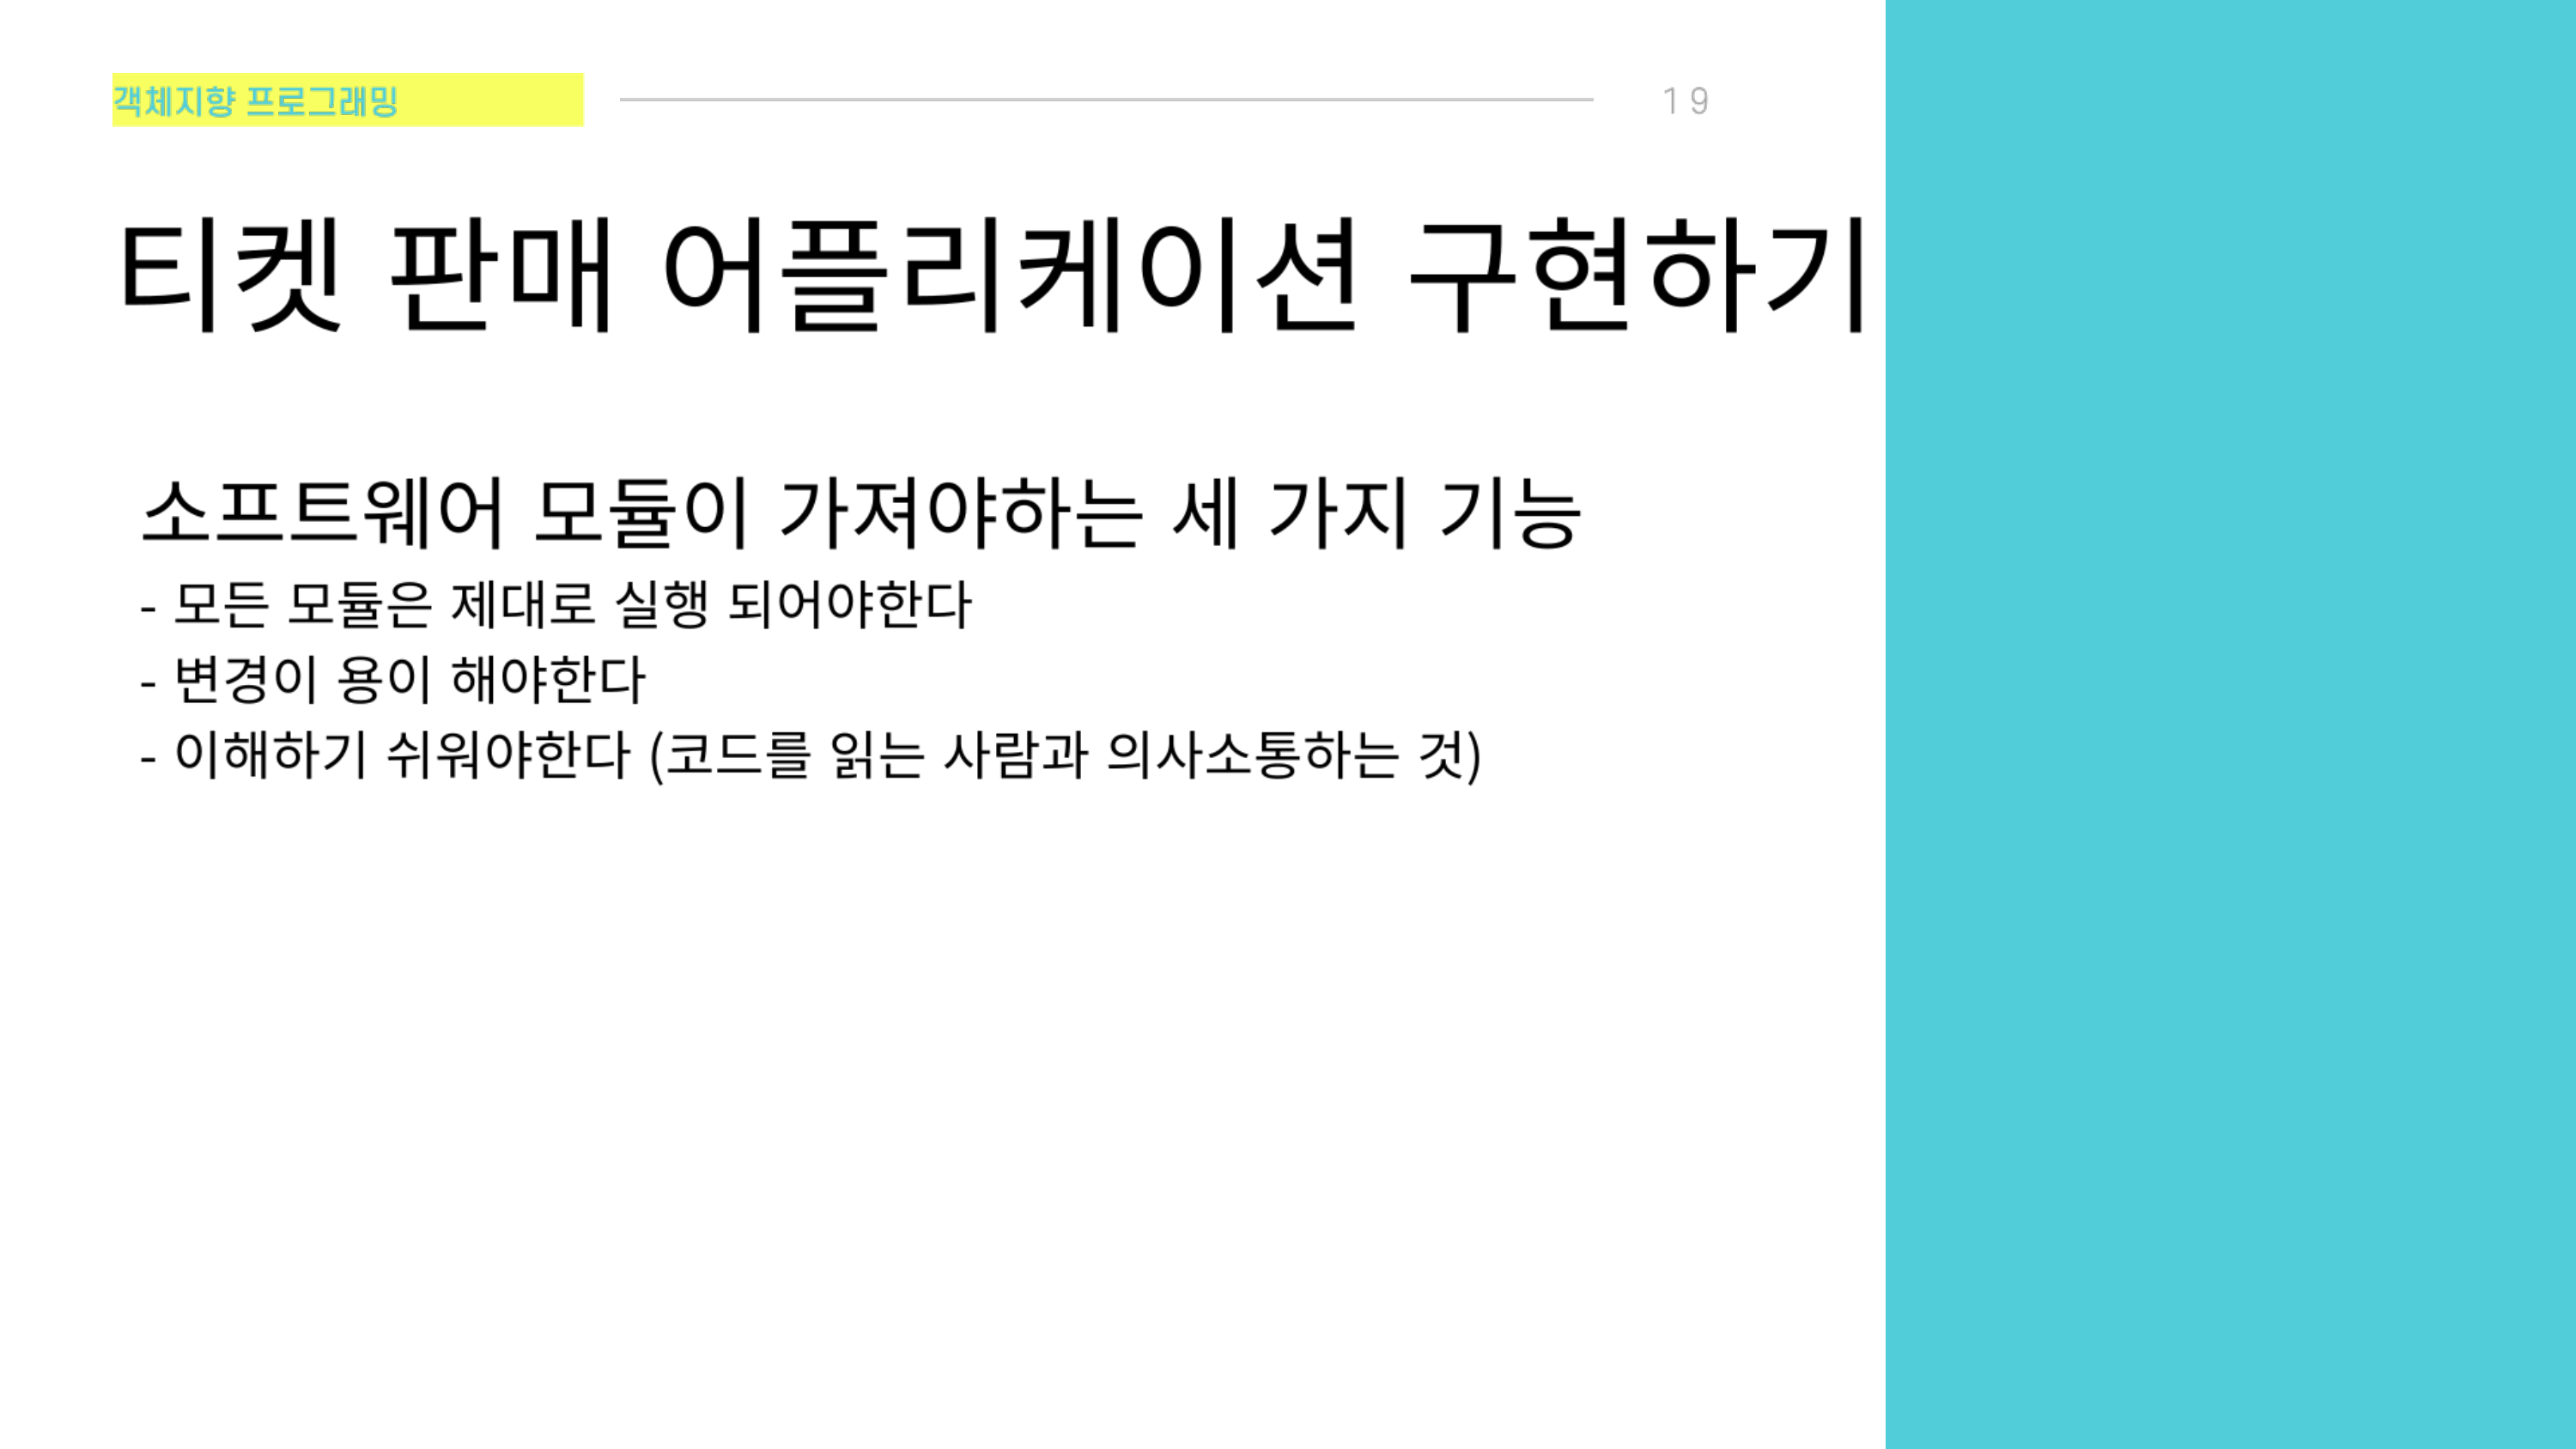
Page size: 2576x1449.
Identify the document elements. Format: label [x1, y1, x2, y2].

text_box [1886, 0, 2576, 1449]
text_box [112, 73, 1710, 128]
picture [127, 441, 1618, 823]
picture [93, 159, 1921, 393]
picture [107, 68, 411, 132]
picture [1505, 69, 1722, 129]
